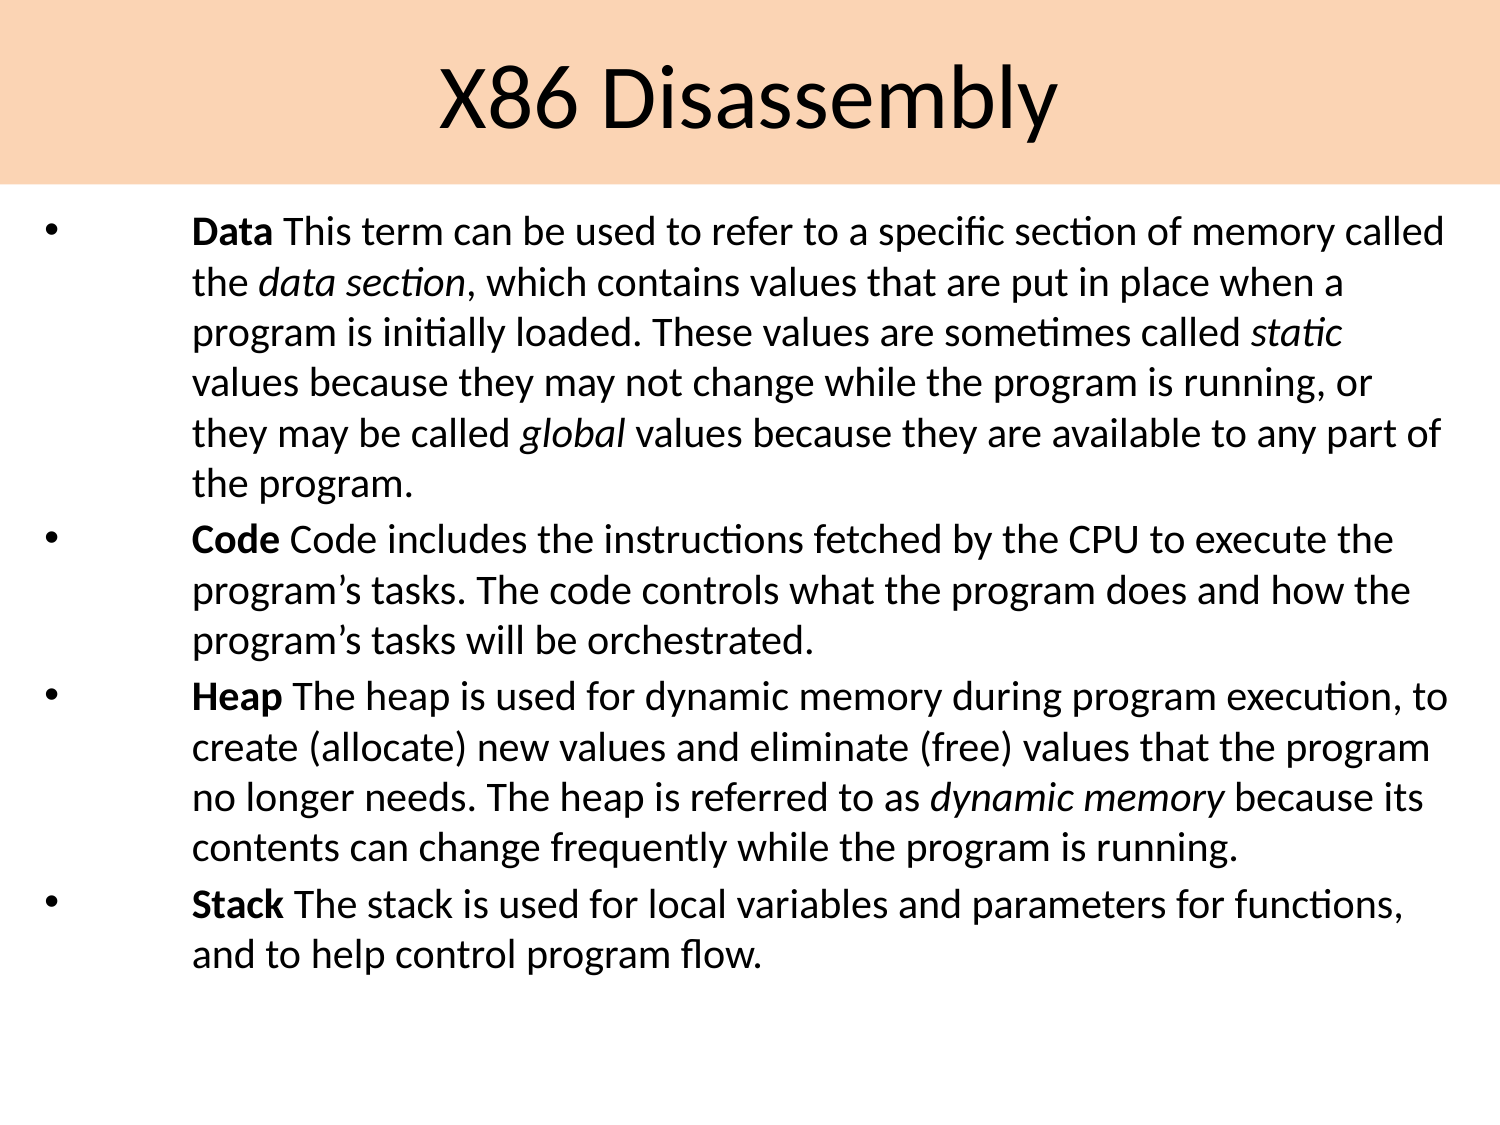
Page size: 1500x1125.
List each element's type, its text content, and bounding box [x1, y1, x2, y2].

text_box Data This term can be used to refer to a specific section of memory called the data section, which contains values that are put in place when a program is initially loaded. These values are sometimes called static values because they may not change while the program is running, or they may be called global values because they are available to any part of the program. Code Code includes the instructions fetched by the CPU to execute the program’s tasks. The code controls what the program does and how the program’s tasks will be orchestrated. Heap The heap is used for dynamic memory during program execution, to create (allocate) new values and eliminate (free) values that the program no longer needs. The heap is referred to as dynamic memory because its contents can change frequently while the program is running. Stack The stack is used for local variables and parameters for functions, and to help control program flow. [29, 196, 1471, 1035]
text_box X86 Disassembly [0, 0, 1500, 185]
